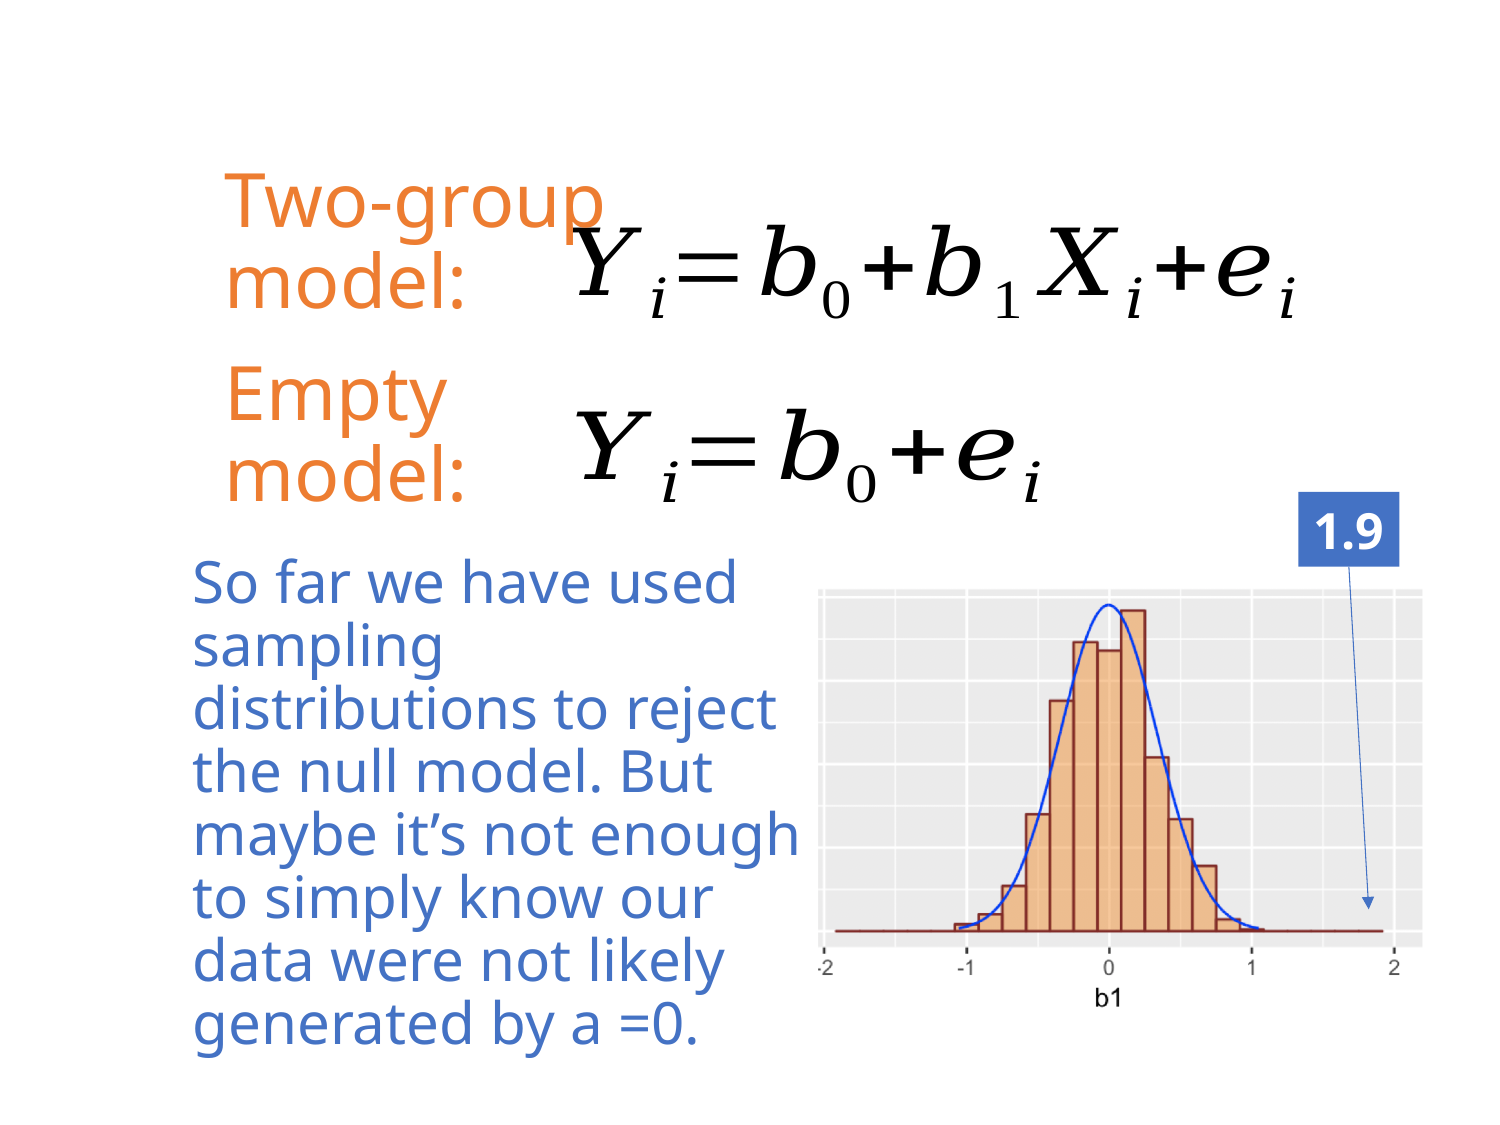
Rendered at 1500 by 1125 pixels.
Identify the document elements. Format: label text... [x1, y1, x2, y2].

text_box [1348, 567, 1369, 910]
picture [749, 582, 1430, 1016]
text_box Two-group model: [209, 155, 728, 254]
text_box Empty model: [209, 348, 645, 448]
text_box 1.9 [1298, 491, 1400, 567]
